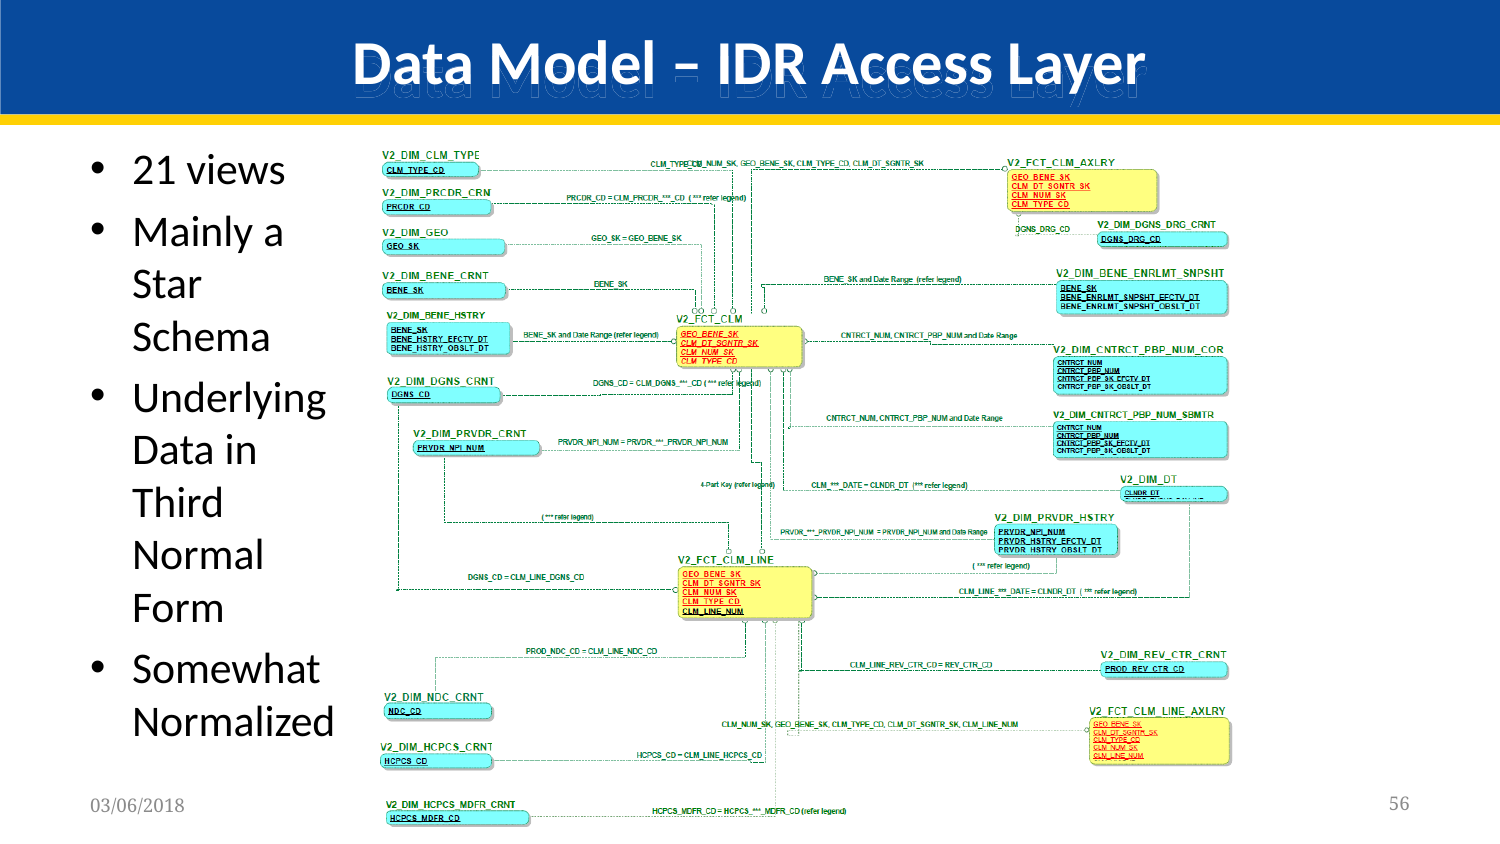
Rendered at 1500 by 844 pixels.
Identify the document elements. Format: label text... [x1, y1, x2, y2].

list 21 views Mainly a Star Schema Underlying Data in Third Normal Form Somewhat Normalized [75, 133, 1425, 794]
picture [367, 146, 1253, 844]
slide_number 56 [1258, 794, 1425, 827]
title Data Model – IDR Access Layer [0, 16, 1500, 102]
